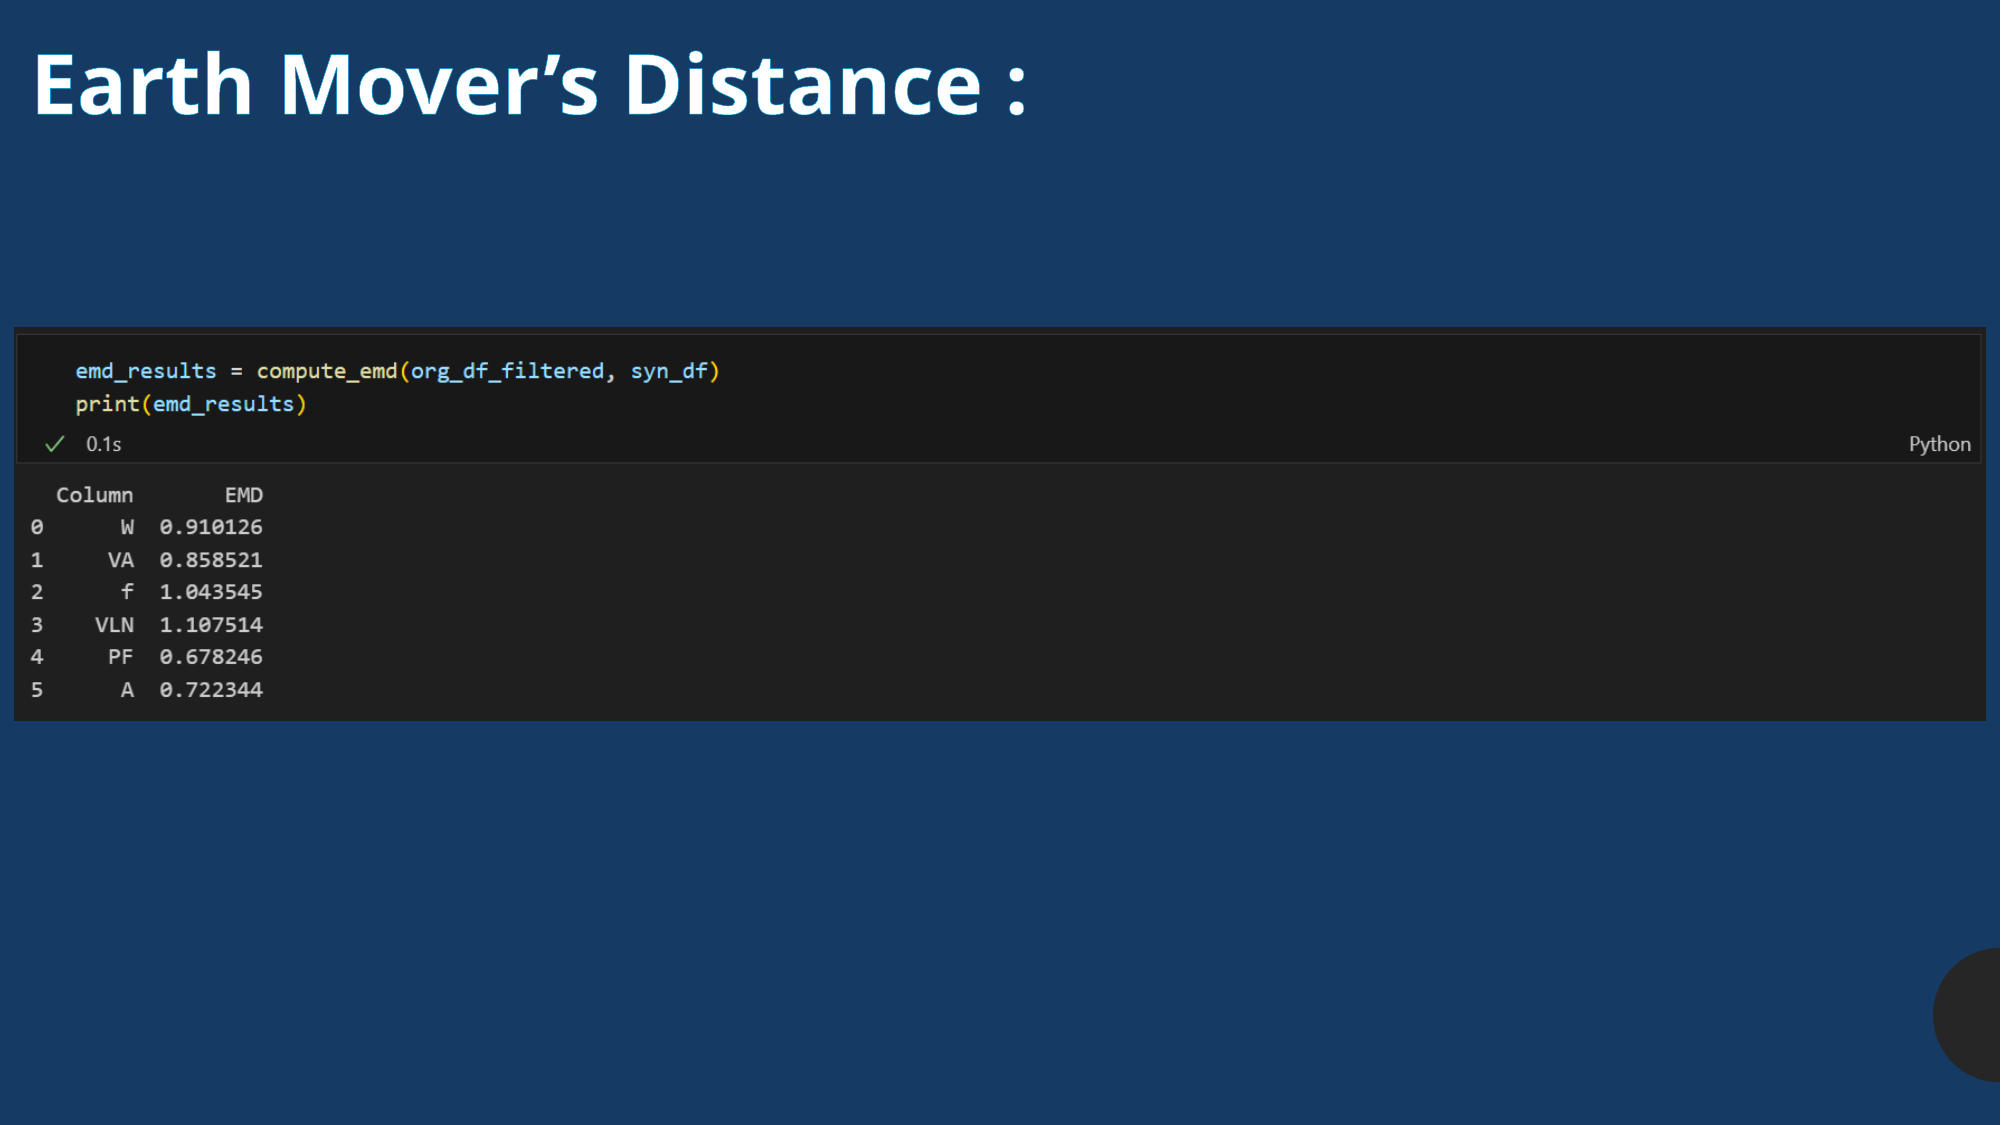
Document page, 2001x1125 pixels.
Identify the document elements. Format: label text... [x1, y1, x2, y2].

text_box Earth Mover’s Distance : [15, 23, 1657, 139]
picture [14, 327, 1986, 721]
